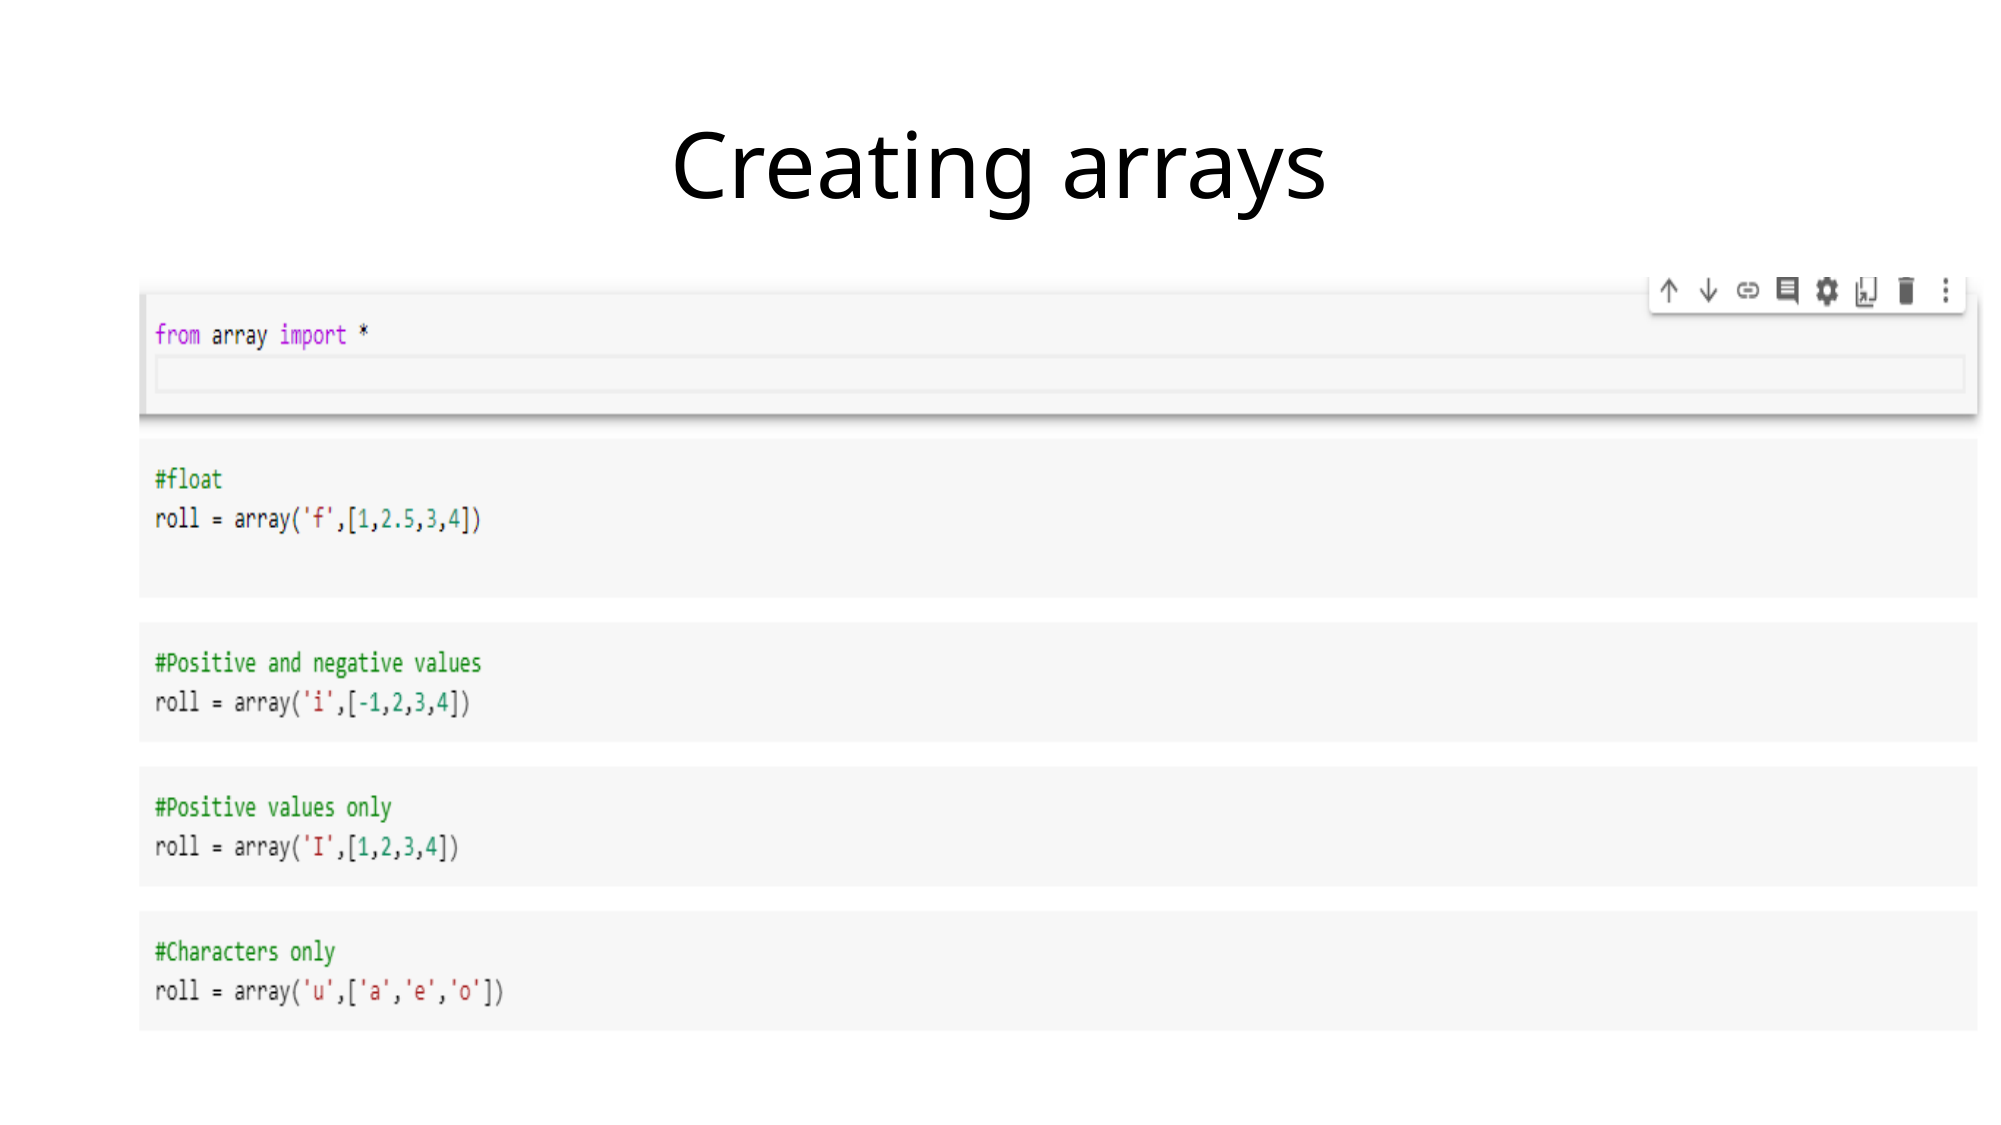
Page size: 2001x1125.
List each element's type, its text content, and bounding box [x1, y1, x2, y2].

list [139, 277, 2000, 1042]
title Creating arrays [137, 59, 1863, 278]
